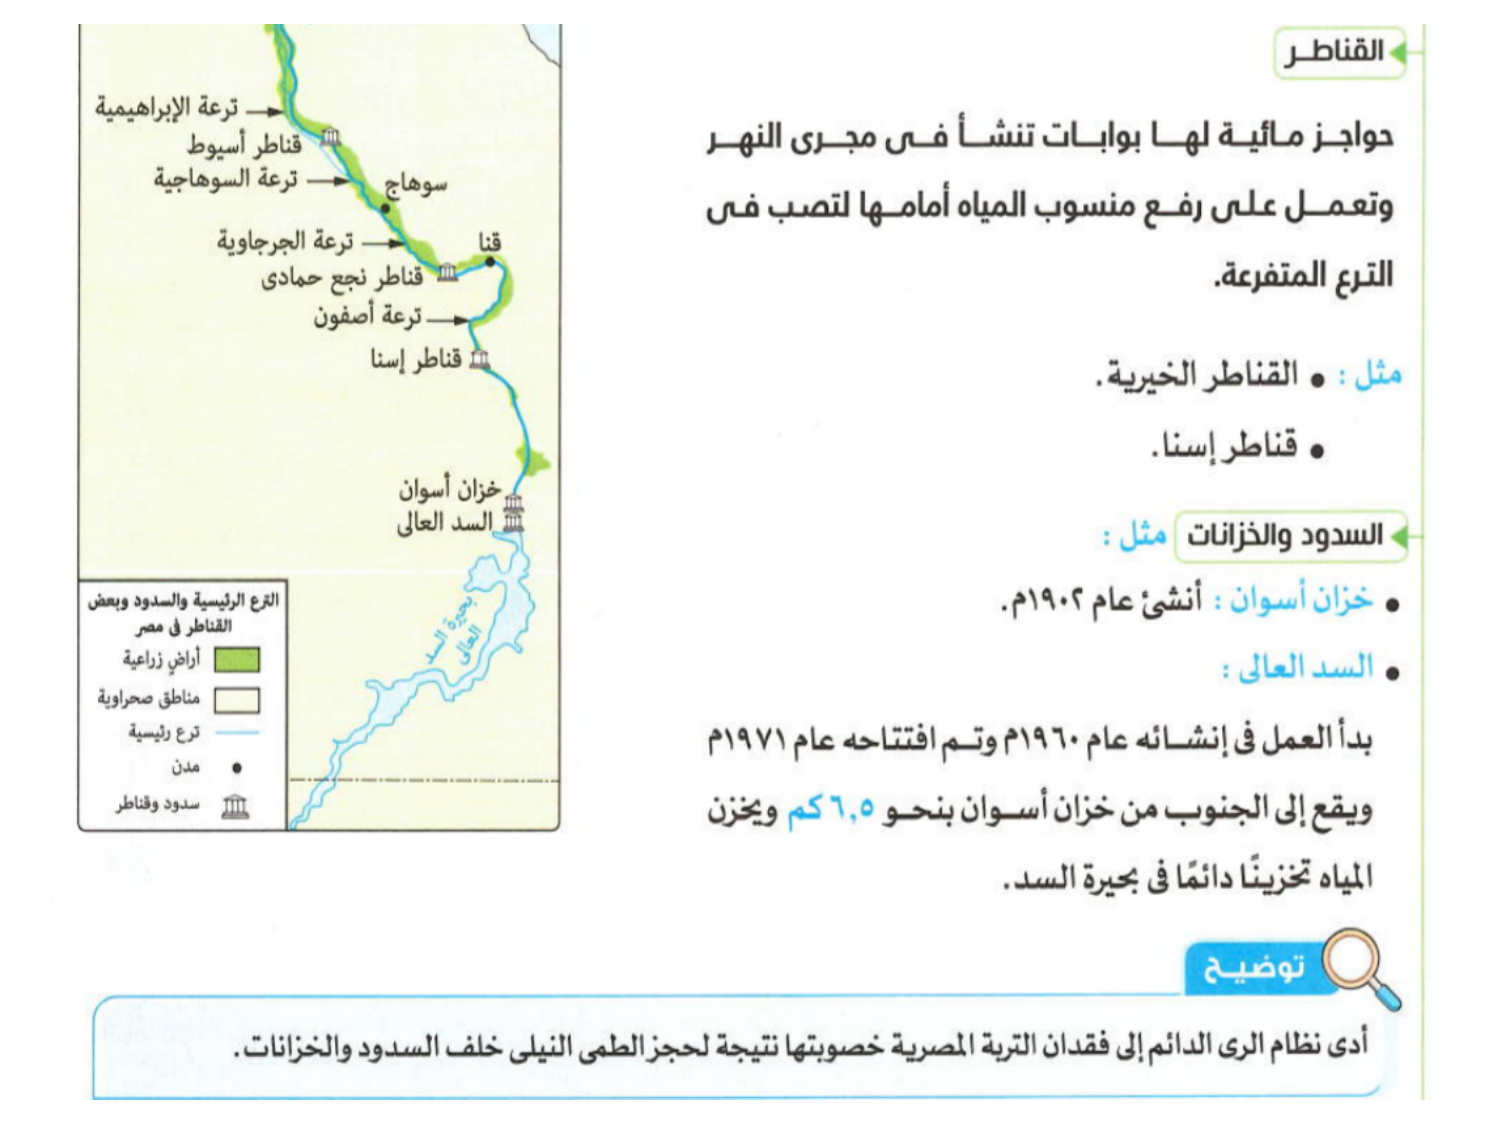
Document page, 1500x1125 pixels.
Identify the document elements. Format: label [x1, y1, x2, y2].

list [49, 24, 1463, 1101]
